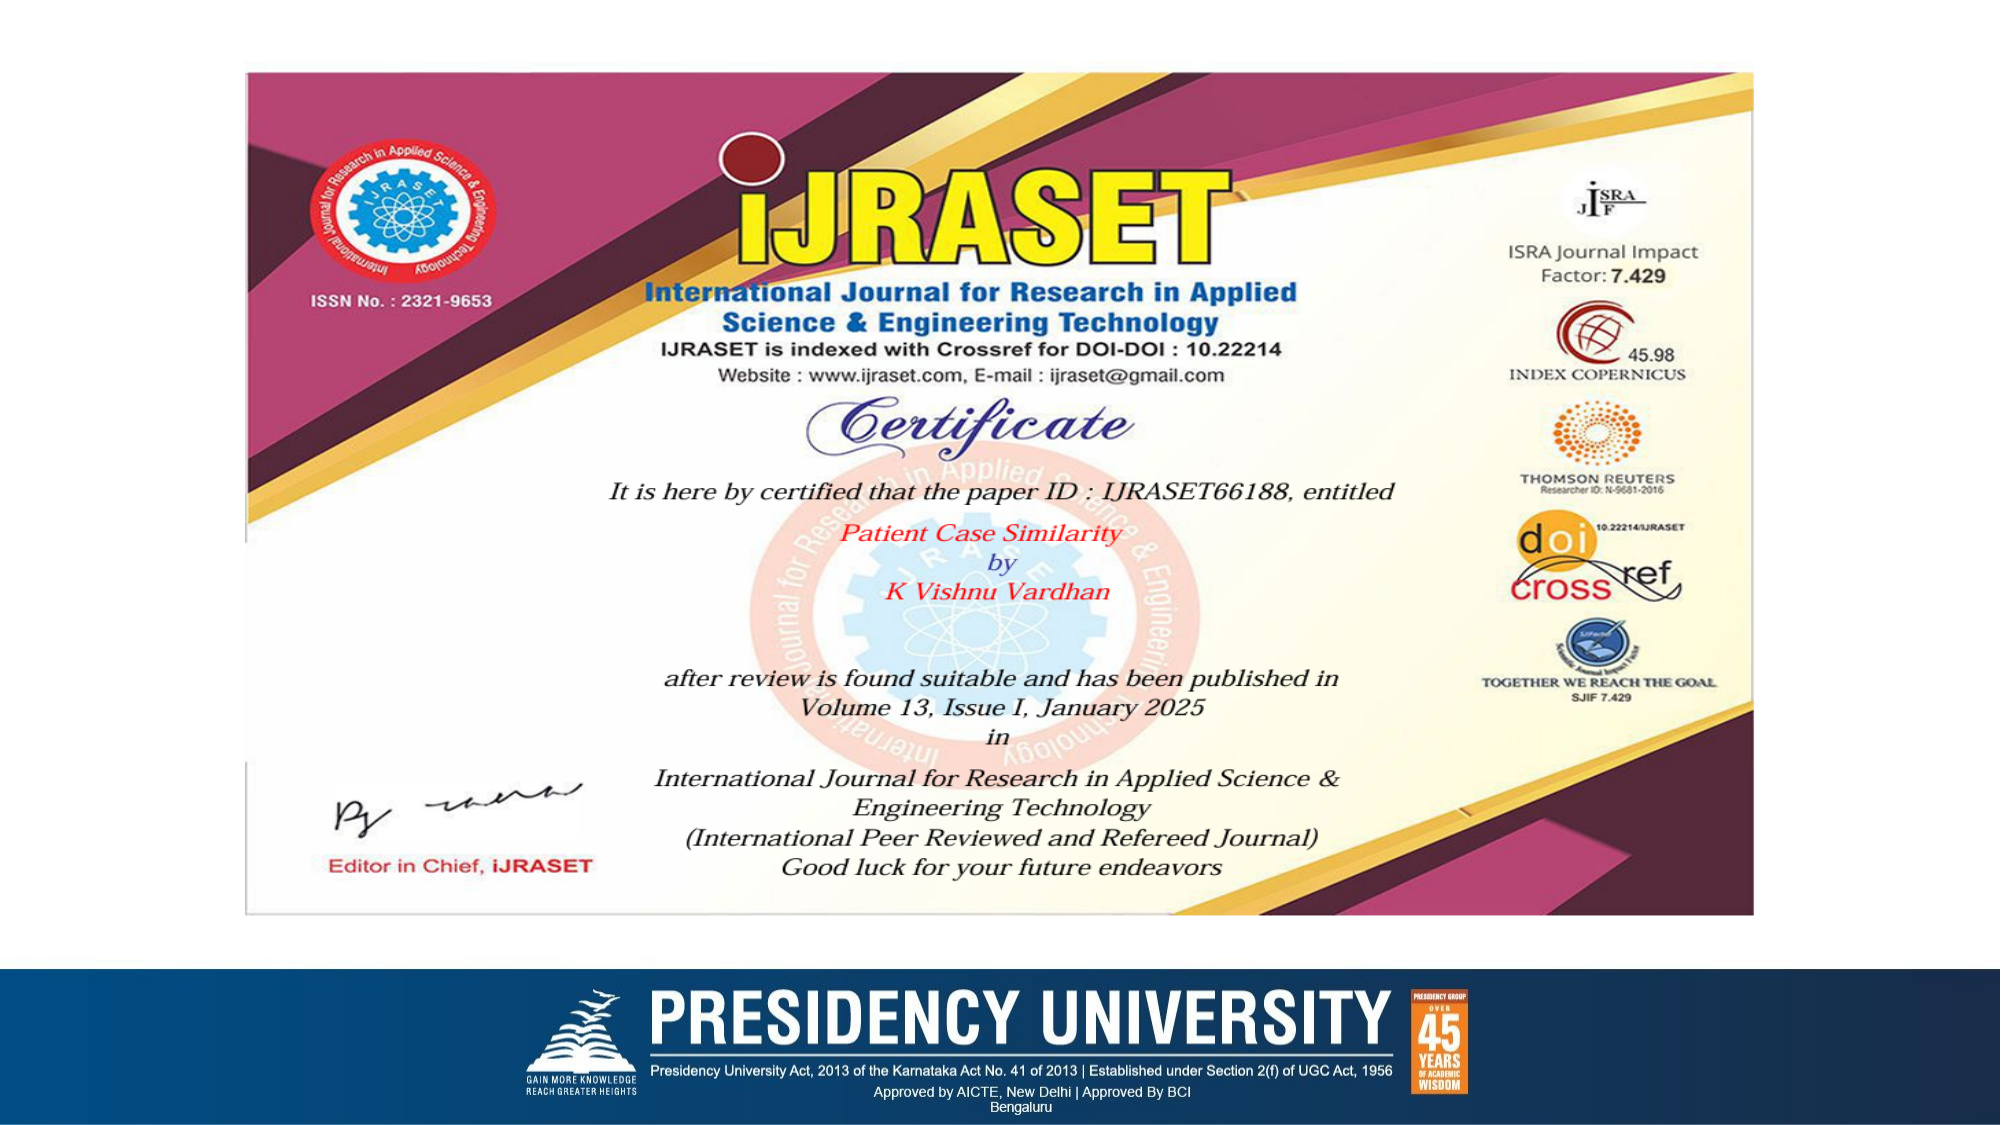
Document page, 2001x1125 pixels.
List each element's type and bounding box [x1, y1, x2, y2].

picture [174, 44, 1813, 938]
picture [0, 958, 2000, 1125]
